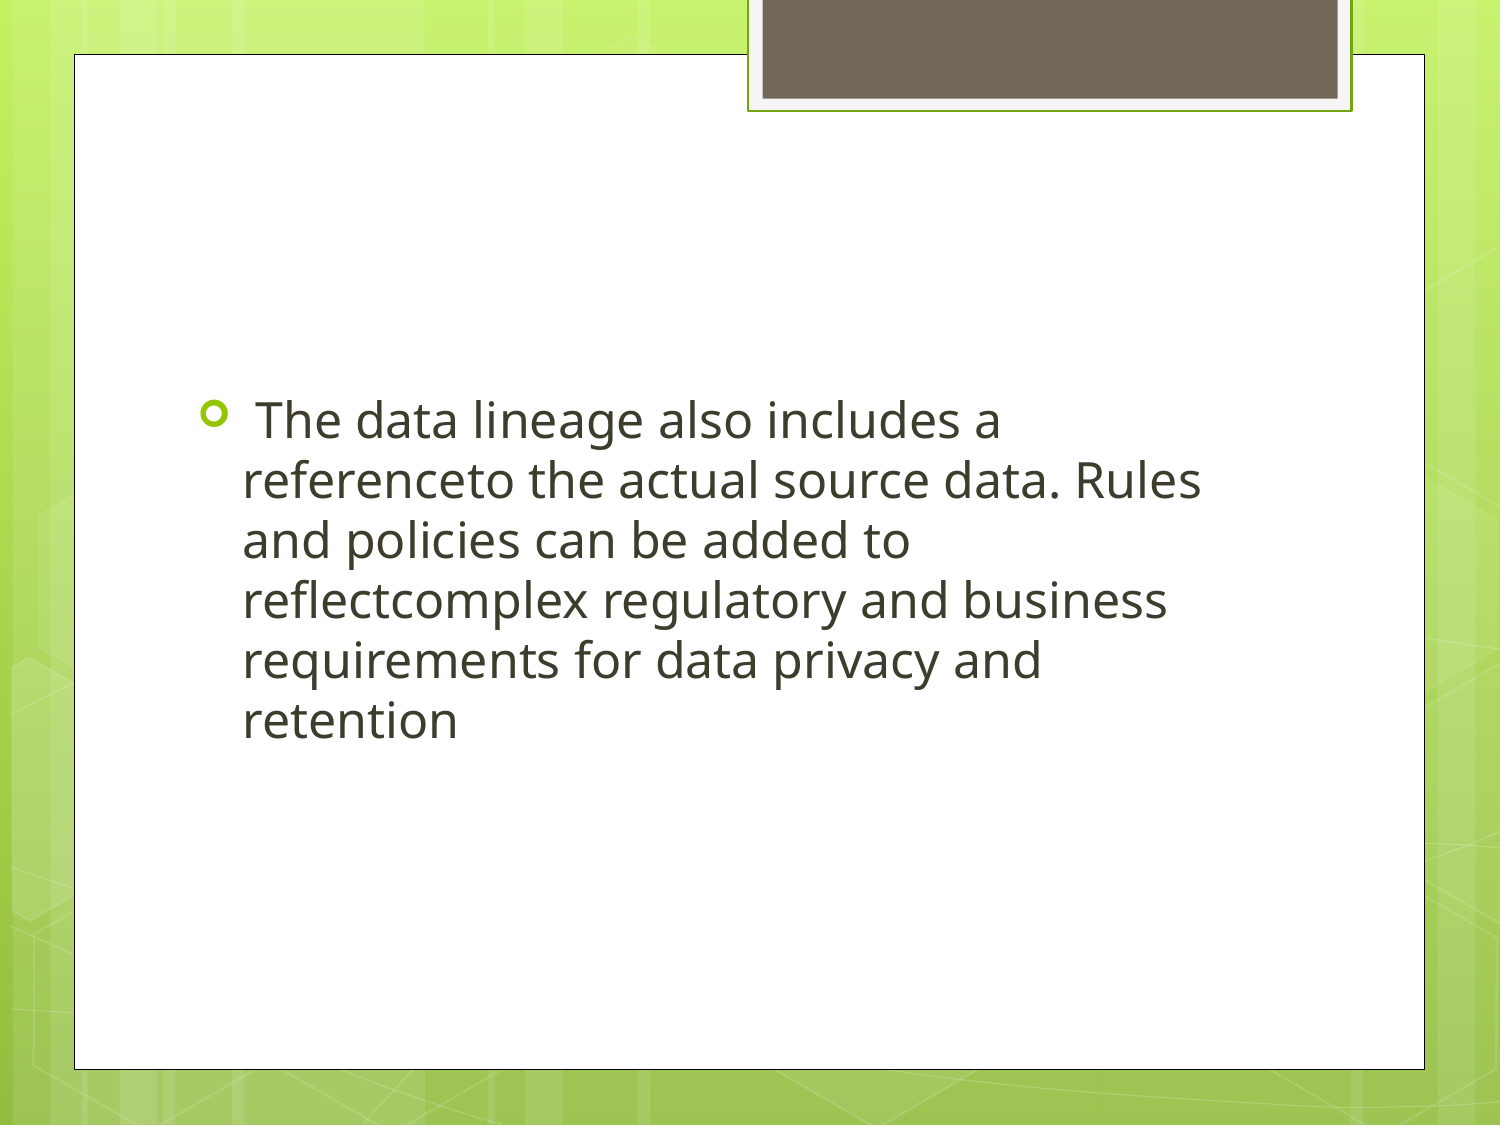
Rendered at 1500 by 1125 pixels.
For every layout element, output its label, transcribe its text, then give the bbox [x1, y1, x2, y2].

list The data lineage also includes a referenceto the actual source data. Rules and policies can be added to reflectcomplex regulatory and business requirements for data privacy and retention [171, 381, 1283, 957]
